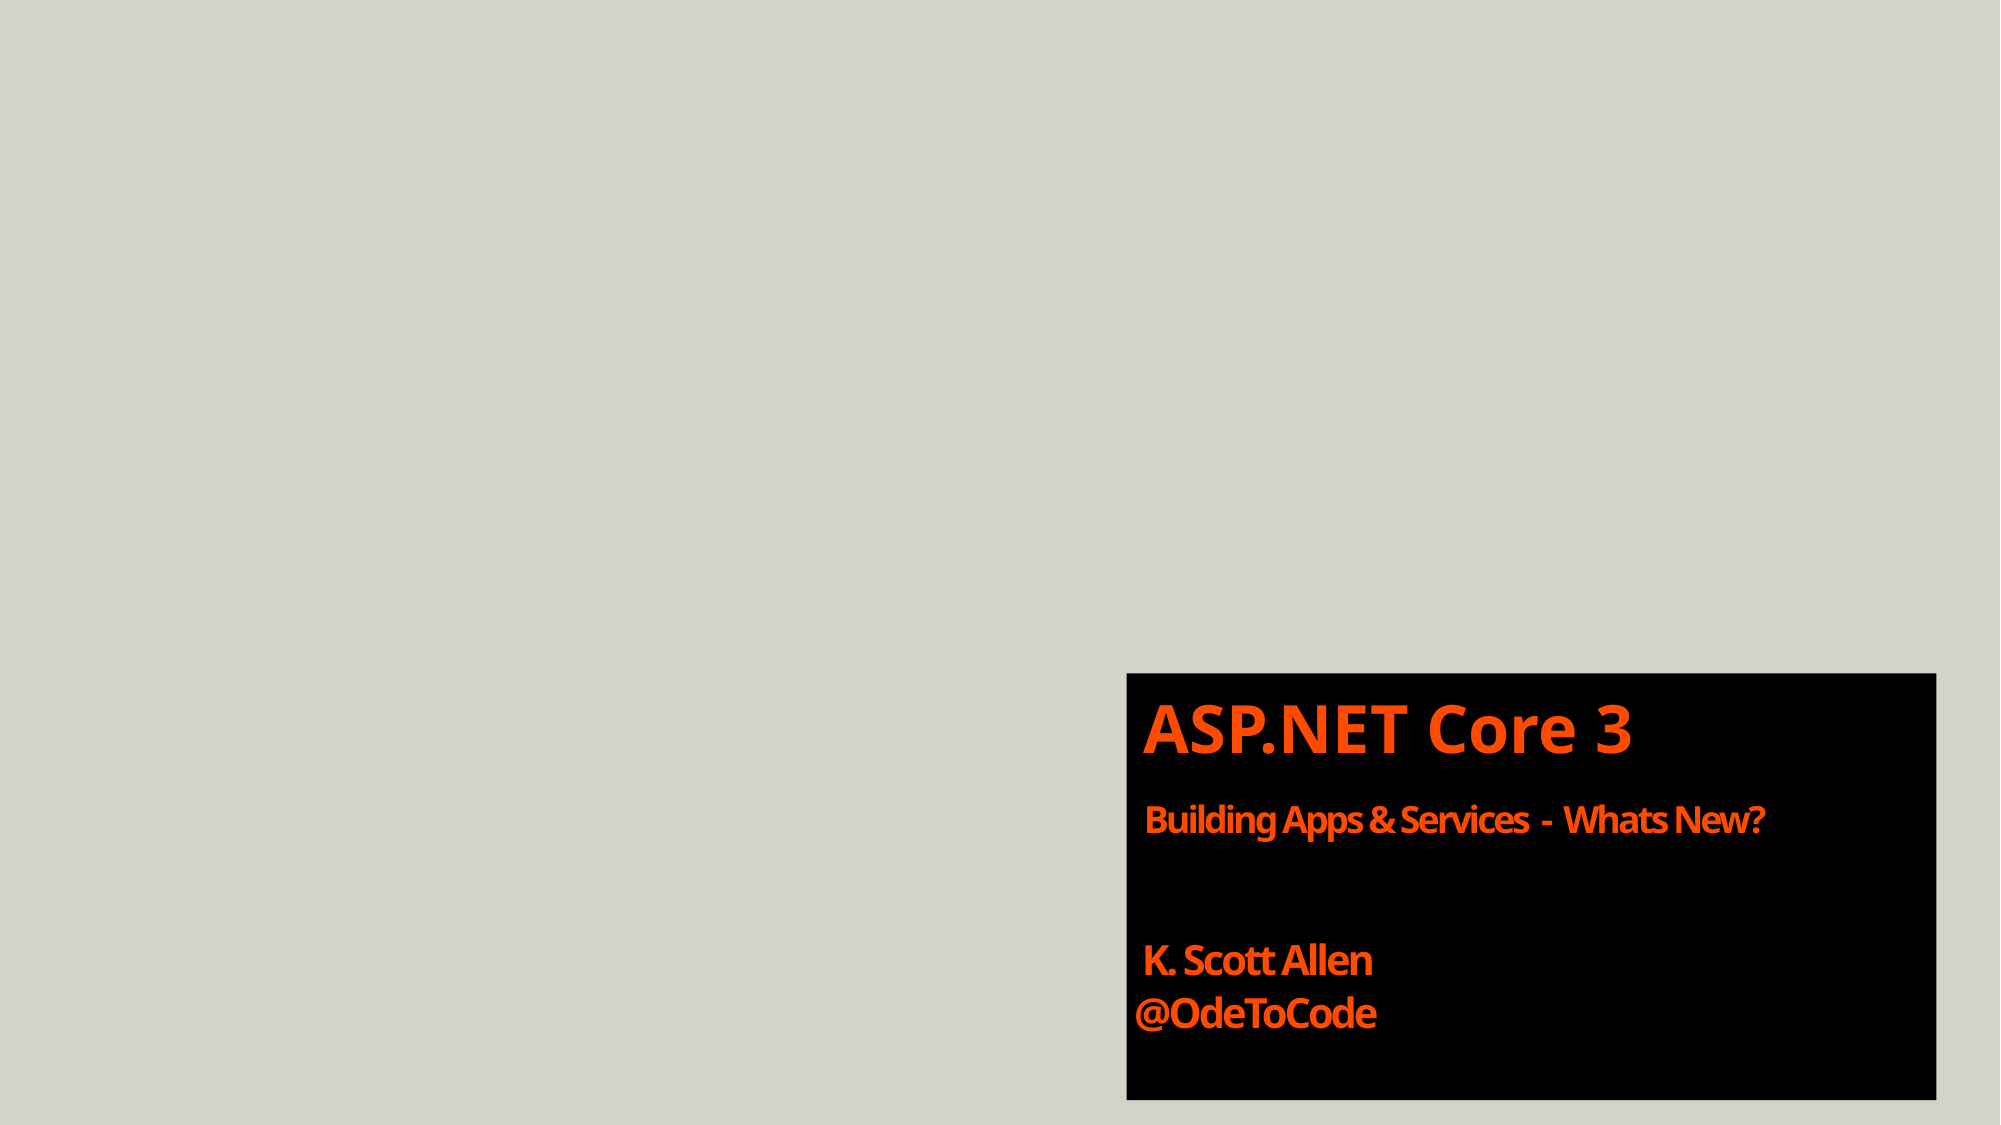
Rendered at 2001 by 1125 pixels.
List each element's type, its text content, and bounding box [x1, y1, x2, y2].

text_box ASP.NET Core 3 Building Apps & Services - Whats New? K. Scott Allen @OdeToCode [1126, 673, 1937, 1101]
